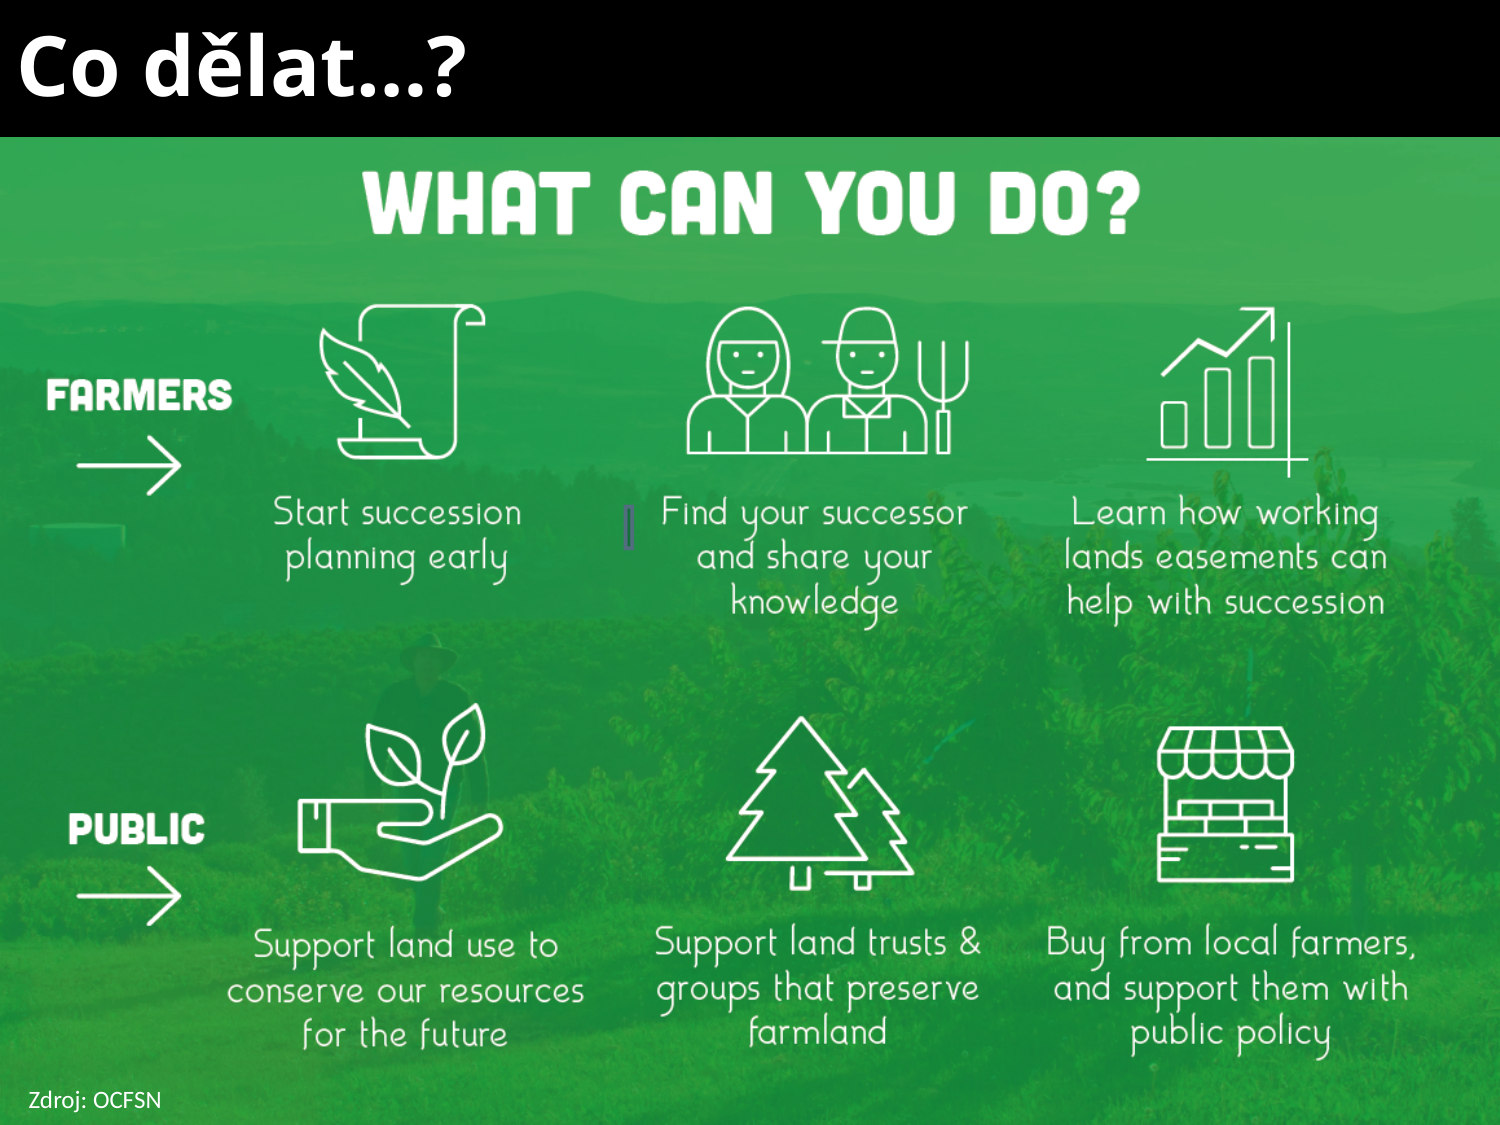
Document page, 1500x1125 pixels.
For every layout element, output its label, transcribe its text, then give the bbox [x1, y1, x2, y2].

text_box [0, 0, 1500, 137]
text_box Co dělat…? [1, 0, 1500, 123]
picture [0, 137, 1500, 1125]
